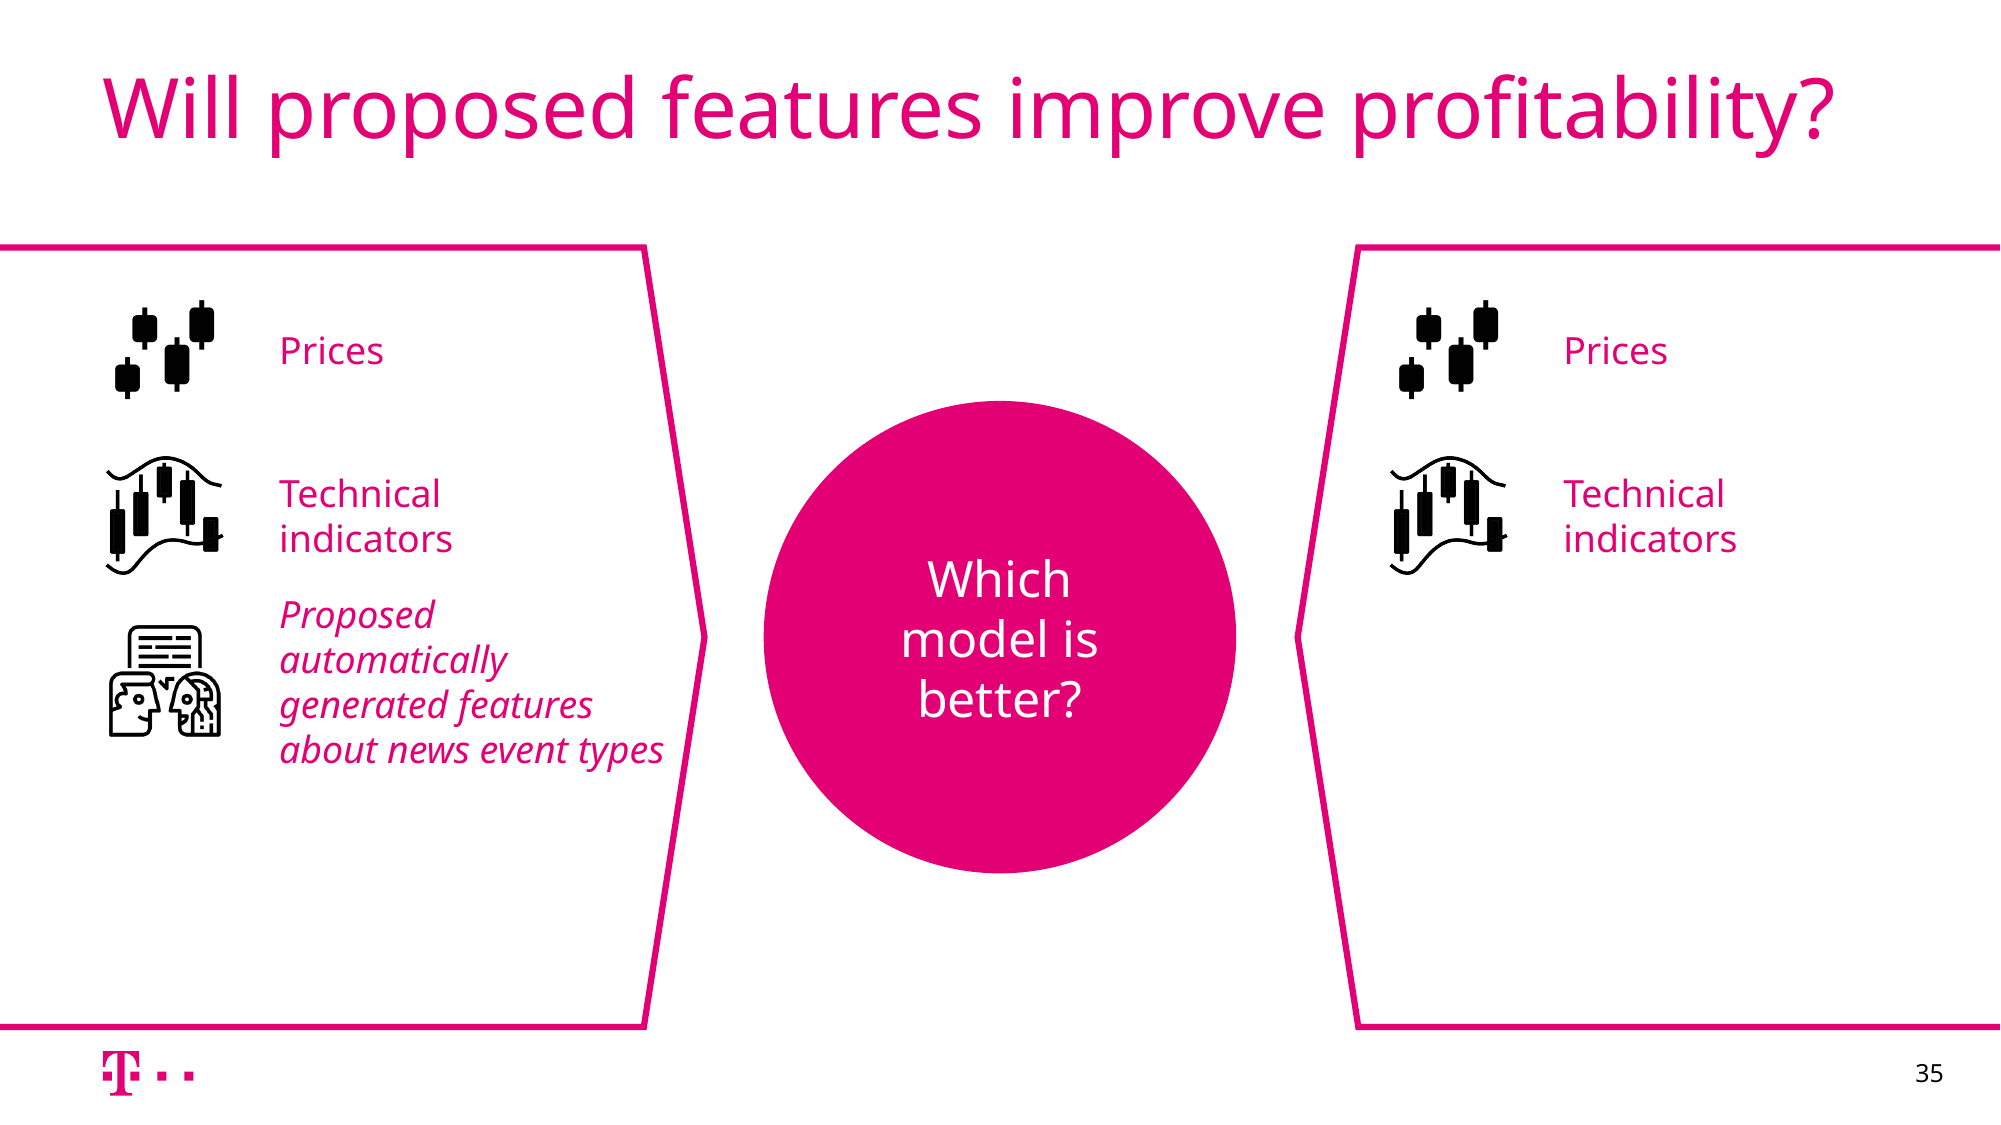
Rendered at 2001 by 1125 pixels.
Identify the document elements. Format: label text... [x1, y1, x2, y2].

picture [105, 621, 224, 740]
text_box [1389, 290, 1789, 409]
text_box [1389, 456, 1789, 575]
text_box Which model is better? [762, 399, 1238, 875]
slide_number 35 [1915, 1047, 1957, 1101]
title Will proposed features improve profitability? [102, 66, 1898, 185]
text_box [105, 290, 504, 409]
text_box Proposed automatically generated features about news event types [263, 635, 682, 726]
text_box [1296, 246, 2000, 1029]
text_box [0, 246, 706, 1029]
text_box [105, 456, 504, 575]
